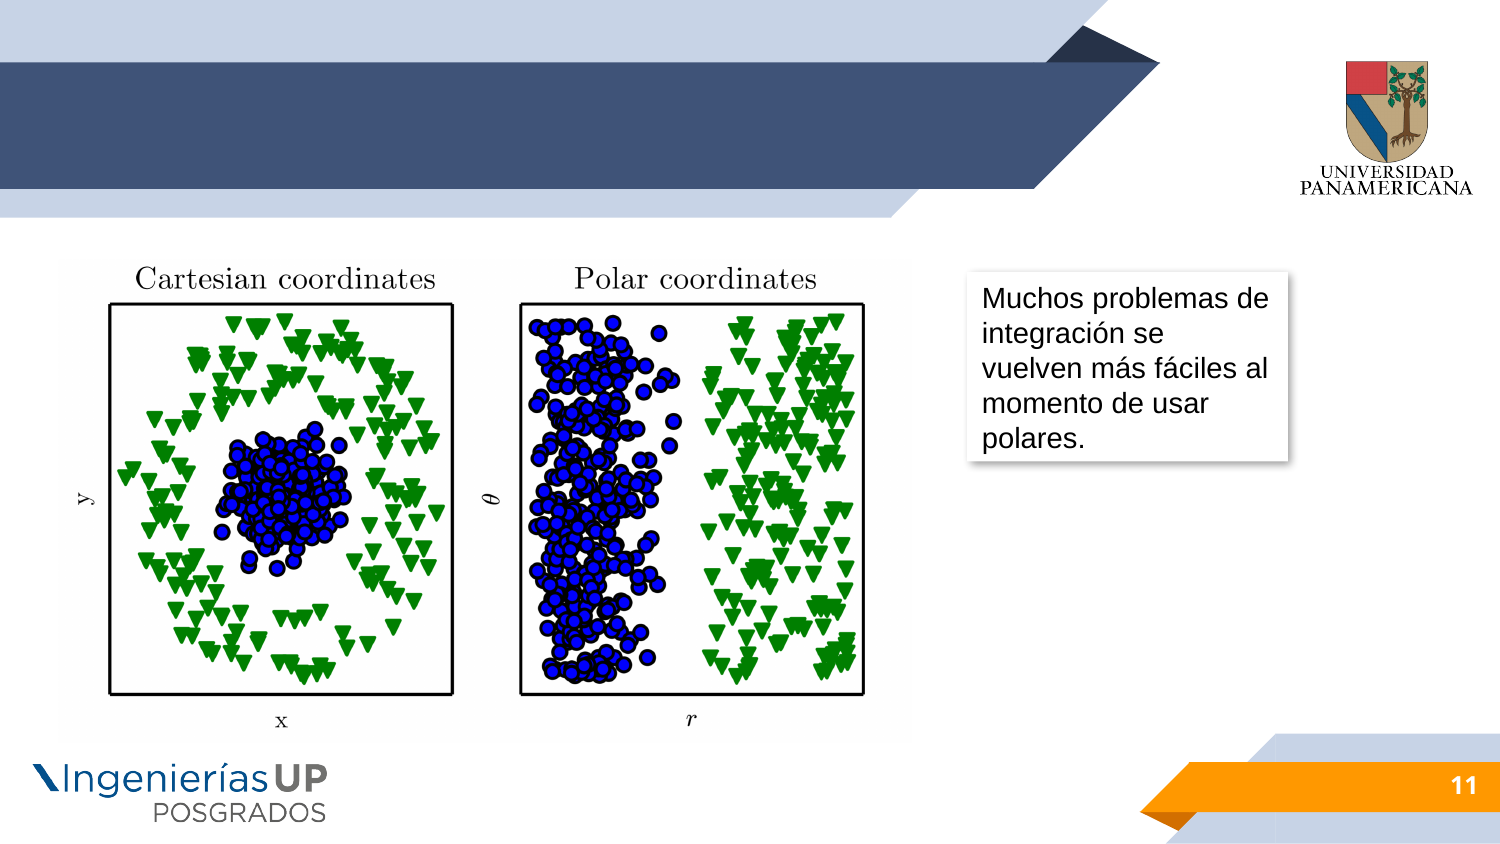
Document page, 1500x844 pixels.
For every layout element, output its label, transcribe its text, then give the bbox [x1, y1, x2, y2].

text_box Muchos problemas de integración se vuelven más fáciles al momento de usar polares. [967, 271, 1288, 462]
picture [15, 259, 912, 844]
picture [1286, 44, 1490, 210]
slide_number 11 [1249, 760, 1494, 813]
